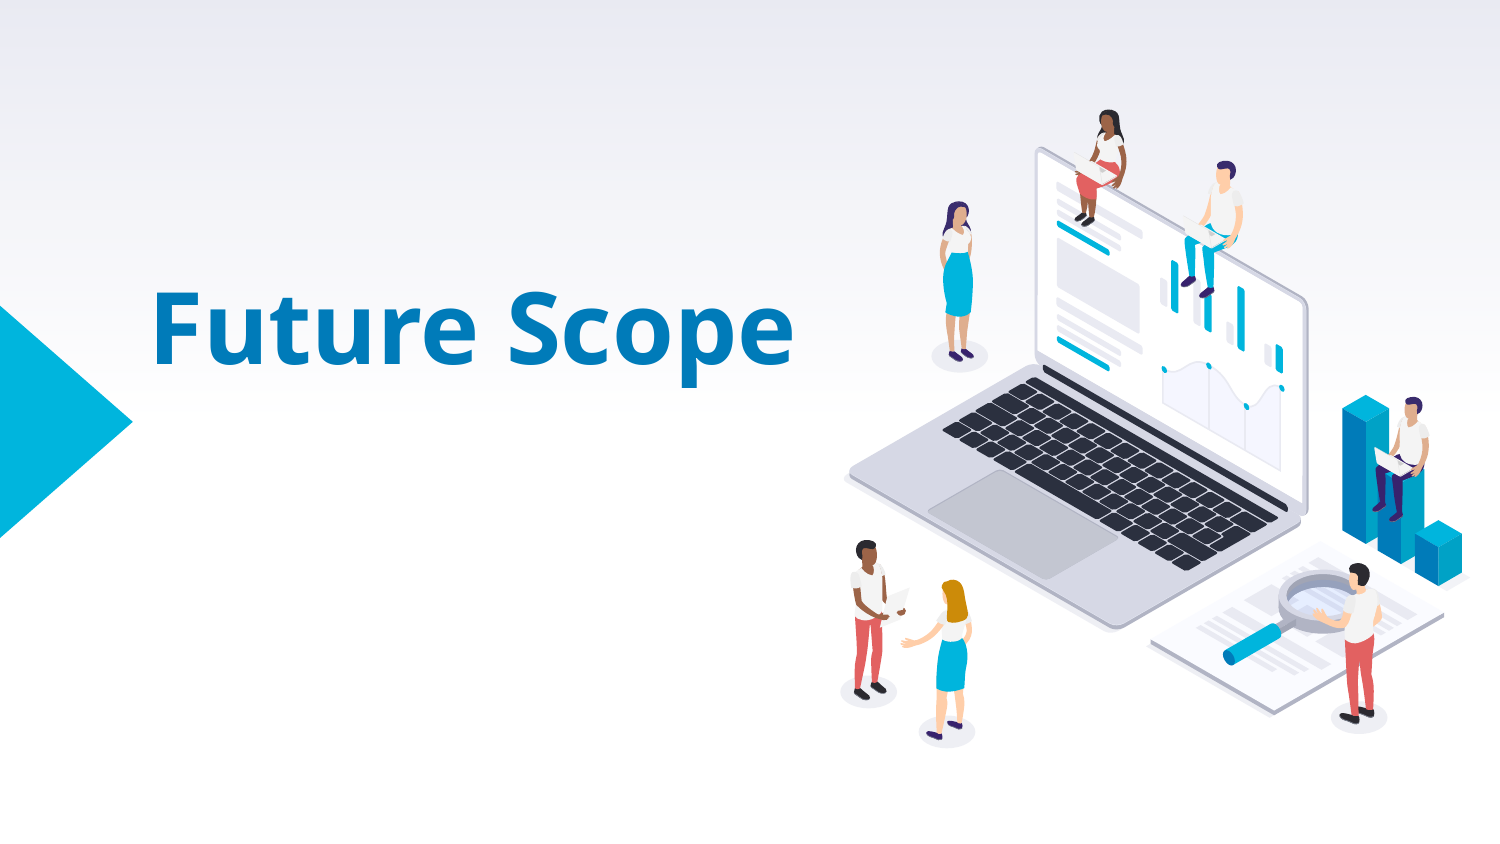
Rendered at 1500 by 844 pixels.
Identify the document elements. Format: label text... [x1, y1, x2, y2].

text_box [839, 109, 1471, 749]
title Future Scope [148, 125, 834, 538]
